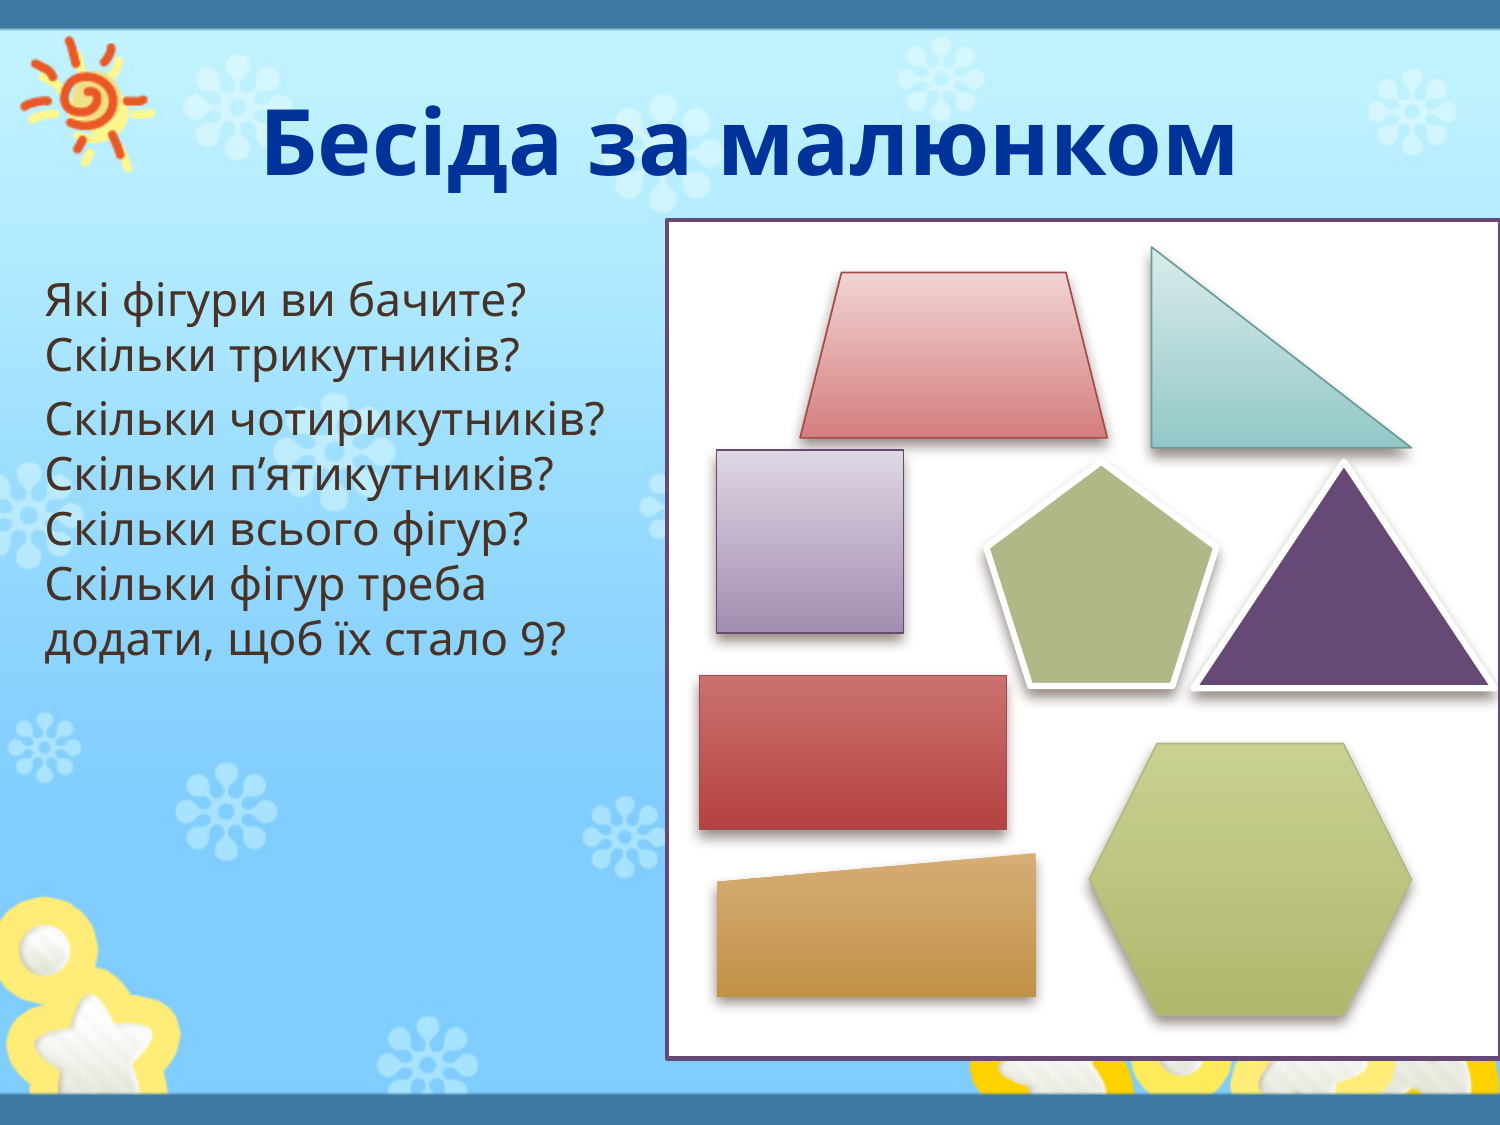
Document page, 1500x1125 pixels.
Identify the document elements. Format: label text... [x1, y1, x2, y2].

text_box [983, 458, 1220, 690]
text_box [665, 218, 1500, 1061]
text_box [699, 675, 1007, 830]
list Які фігури ви бачите? Скільки трикутників? Скільки чотирикутників? Скільки п’ятикутників? Скільки всього фігур? Скільки фігур треба додати, щоб їх стало 9? [29, 262, 668, 681]
text_box [1150, 246, 1413, 449]
text_box [1088, 742, 1413, 1017]
text_box [716, 853, 1036, 998]
picture [0, 0, 1500, 1125]
text_box [799, 271, 1109, 439]
text_box [716, 449, 904, 634]
title Бесіда за малюнком [75, 45, 1425, 233]
text_box [1190, 458, 1498, 692]
